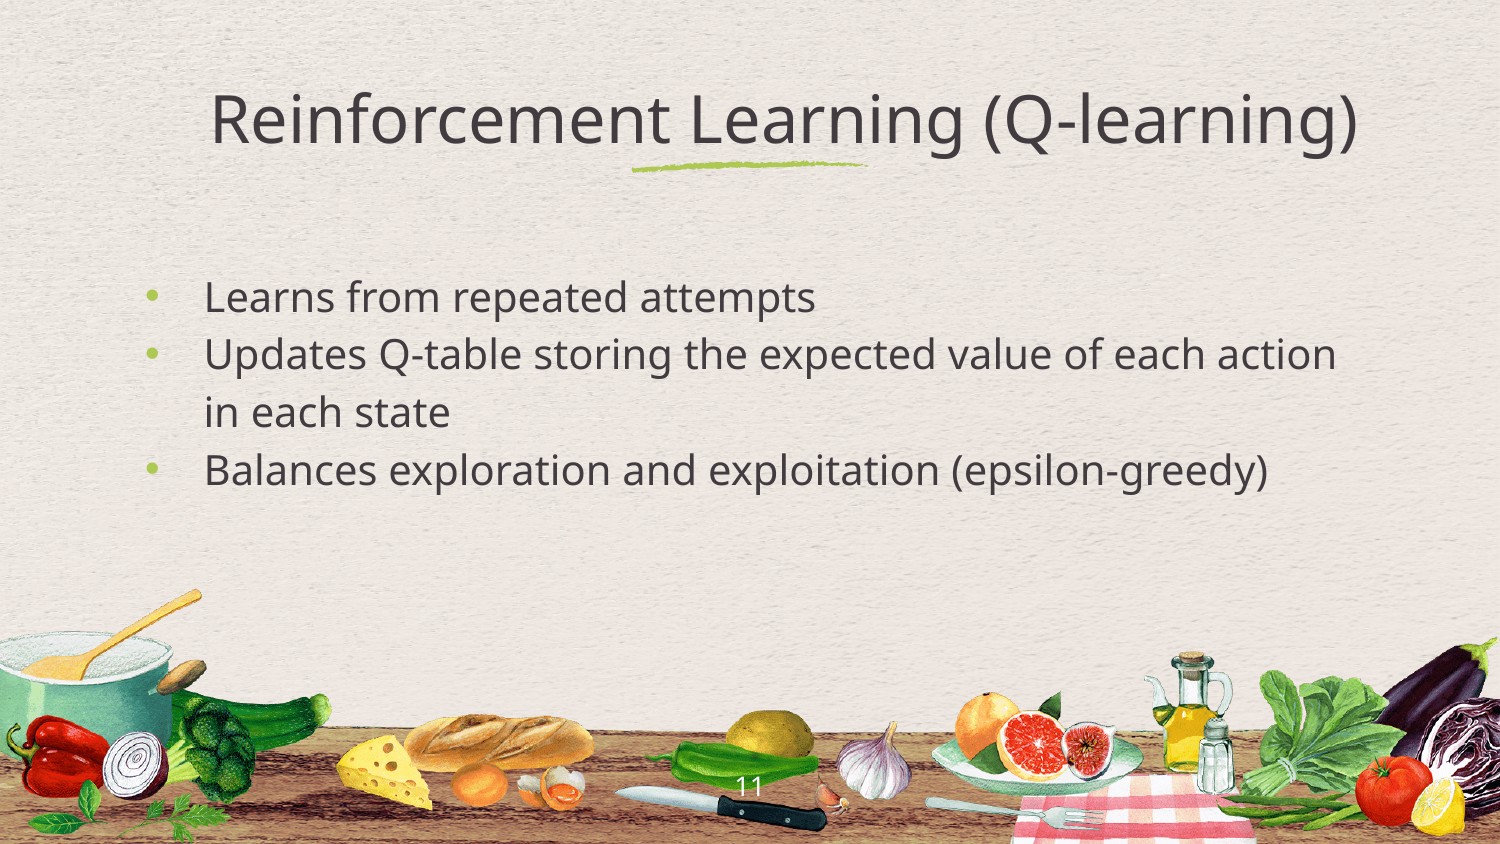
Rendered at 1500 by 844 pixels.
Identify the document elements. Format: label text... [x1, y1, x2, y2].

slide_number 11 [705, 732, 795, 844]
picture [0, 0, 1500, 844]
text_box Learns from repeated attempts Updates Q-table storing the expected value of each action in each state Balances exploration and exploitation (epsilon-greedy) [113, 210, 1387, 501]
title Reinforcement Learning (Q-learning) [177, 93, 1392, 159]
